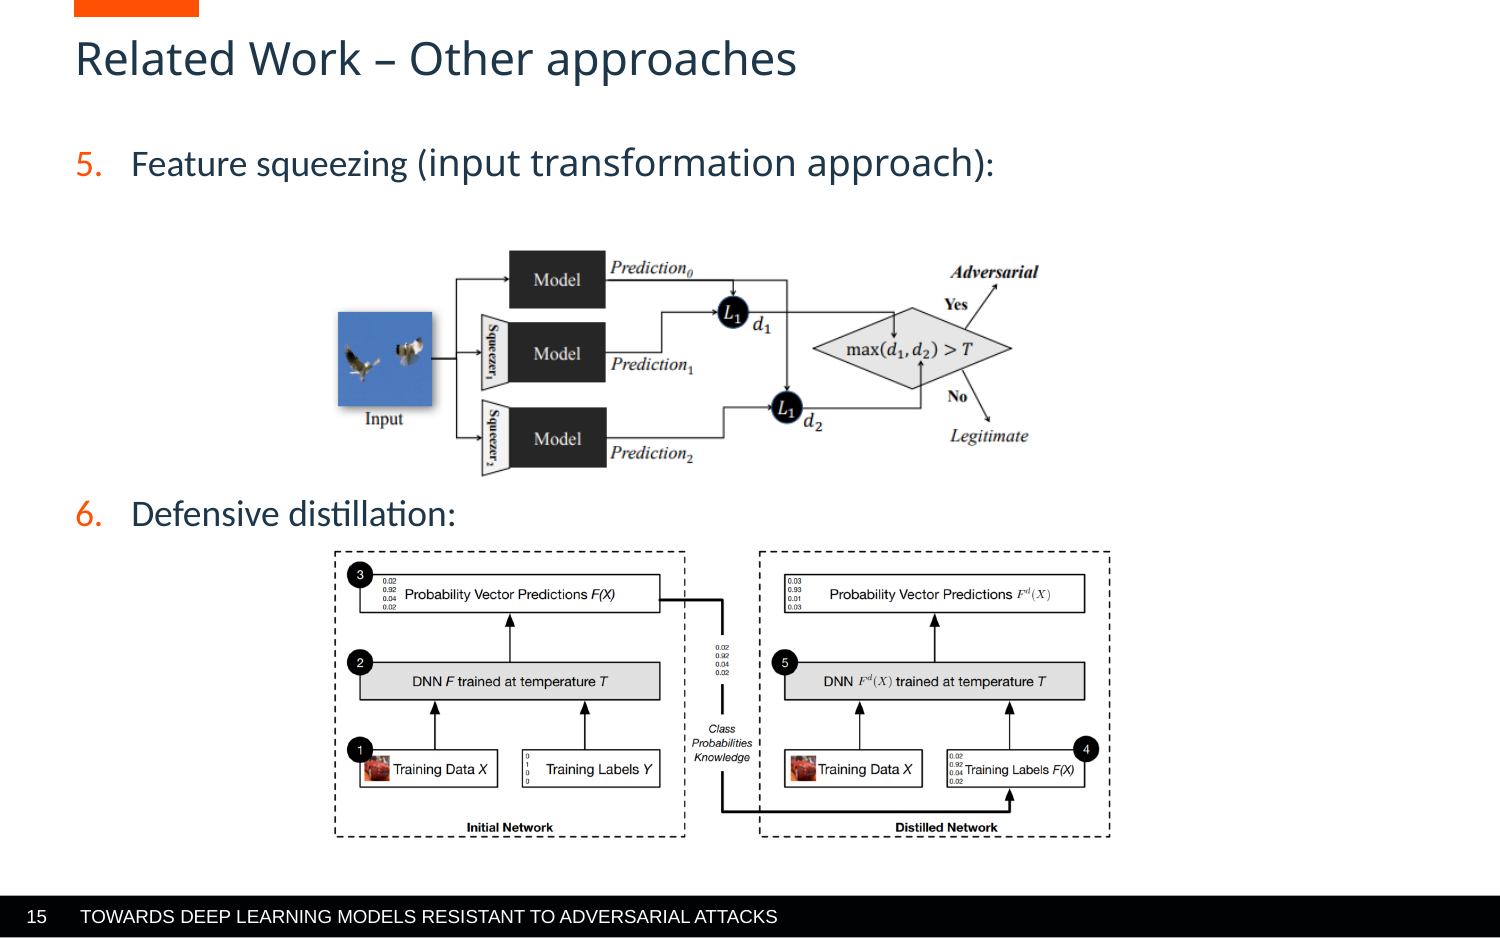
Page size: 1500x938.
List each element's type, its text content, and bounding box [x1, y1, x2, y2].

title Related Work – Other approaches [74, 37, 1425, 94]
picture [312, 212, 1065, 487]
list Feature squeezing (input transformation approach): Defensive distillation: [75, 130, 1306, 753]
picture [324, 541, 1123, 847]
